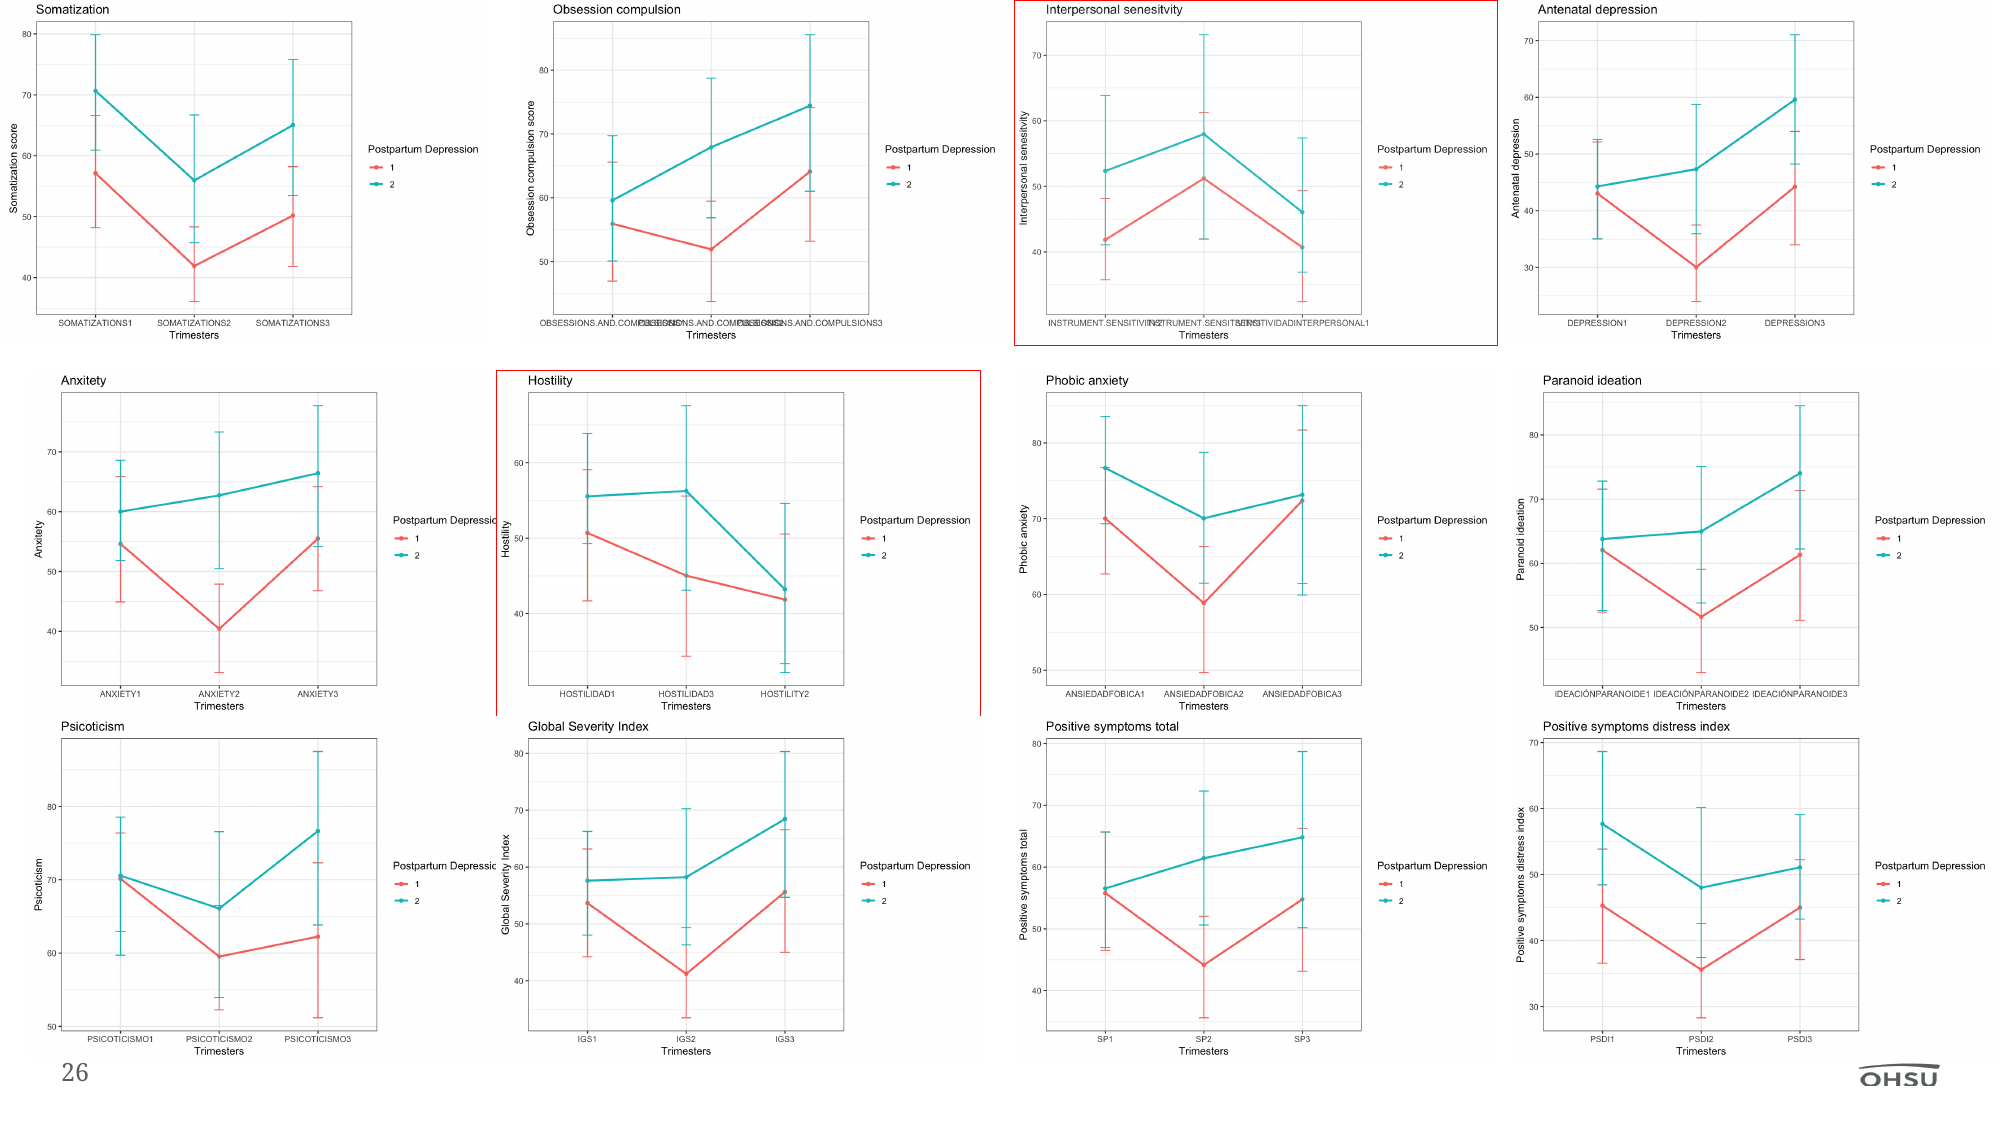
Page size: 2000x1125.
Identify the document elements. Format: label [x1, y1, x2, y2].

list [28, 716, 491, 1063]
list [0, 0, 493, 346]
list [521, 0, 1006, 346]
list [1511, 716, 1996, 1063]
list [28, 370, 495, 715]
list [1511, 370, 1996, 715]
list [1013, 370, 1499, 715]
list [1013, 0, 1499, 346]
list [496, 370, 981, 715]
list [1506, 0, 1991, 346]
list [496, 716, 981, 1063]
list [1013, 716, 1499, 1063]
